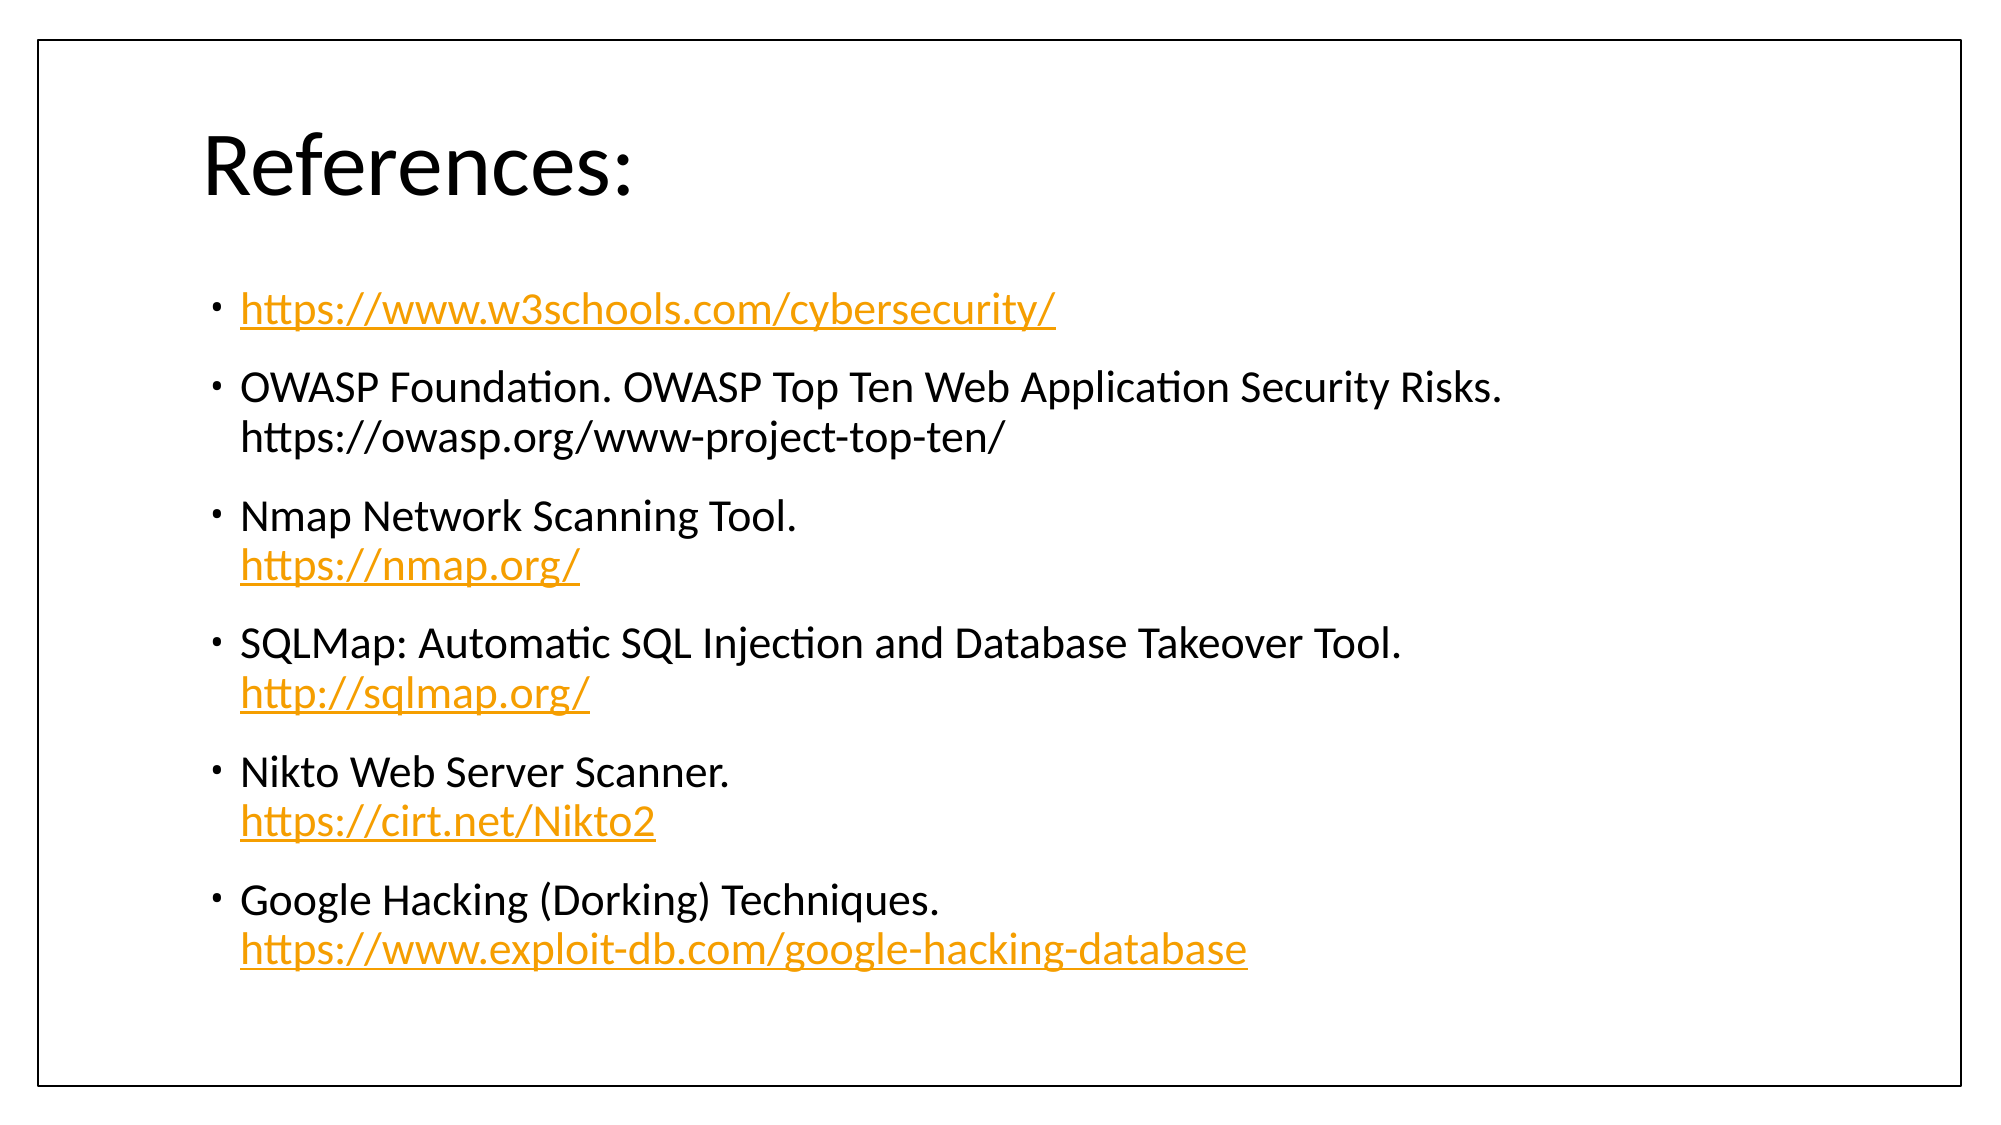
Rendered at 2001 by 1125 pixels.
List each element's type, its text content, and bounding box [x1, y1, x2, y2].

title References: [187, 54, 1808, 277]
list https://www.w3schools.com/cybersecurity/ OWASP Foundation. OWASP Top Ten Web Application Security Risks. https://owasp.org/www-project-top-ten/ Nmap Network Scanning Tool. https://nmap.org/ SQLMap: Automatic SQL Injection and Database Takeover Tool. http://sqlmap.org/ Nikto Web Server Scanner. https://cirt.net/Nikto2 Google Hacking (Dorking) Techniques. https://www.exploit-db.com/google-hacking-database [187, 277, 1808, 1001]
